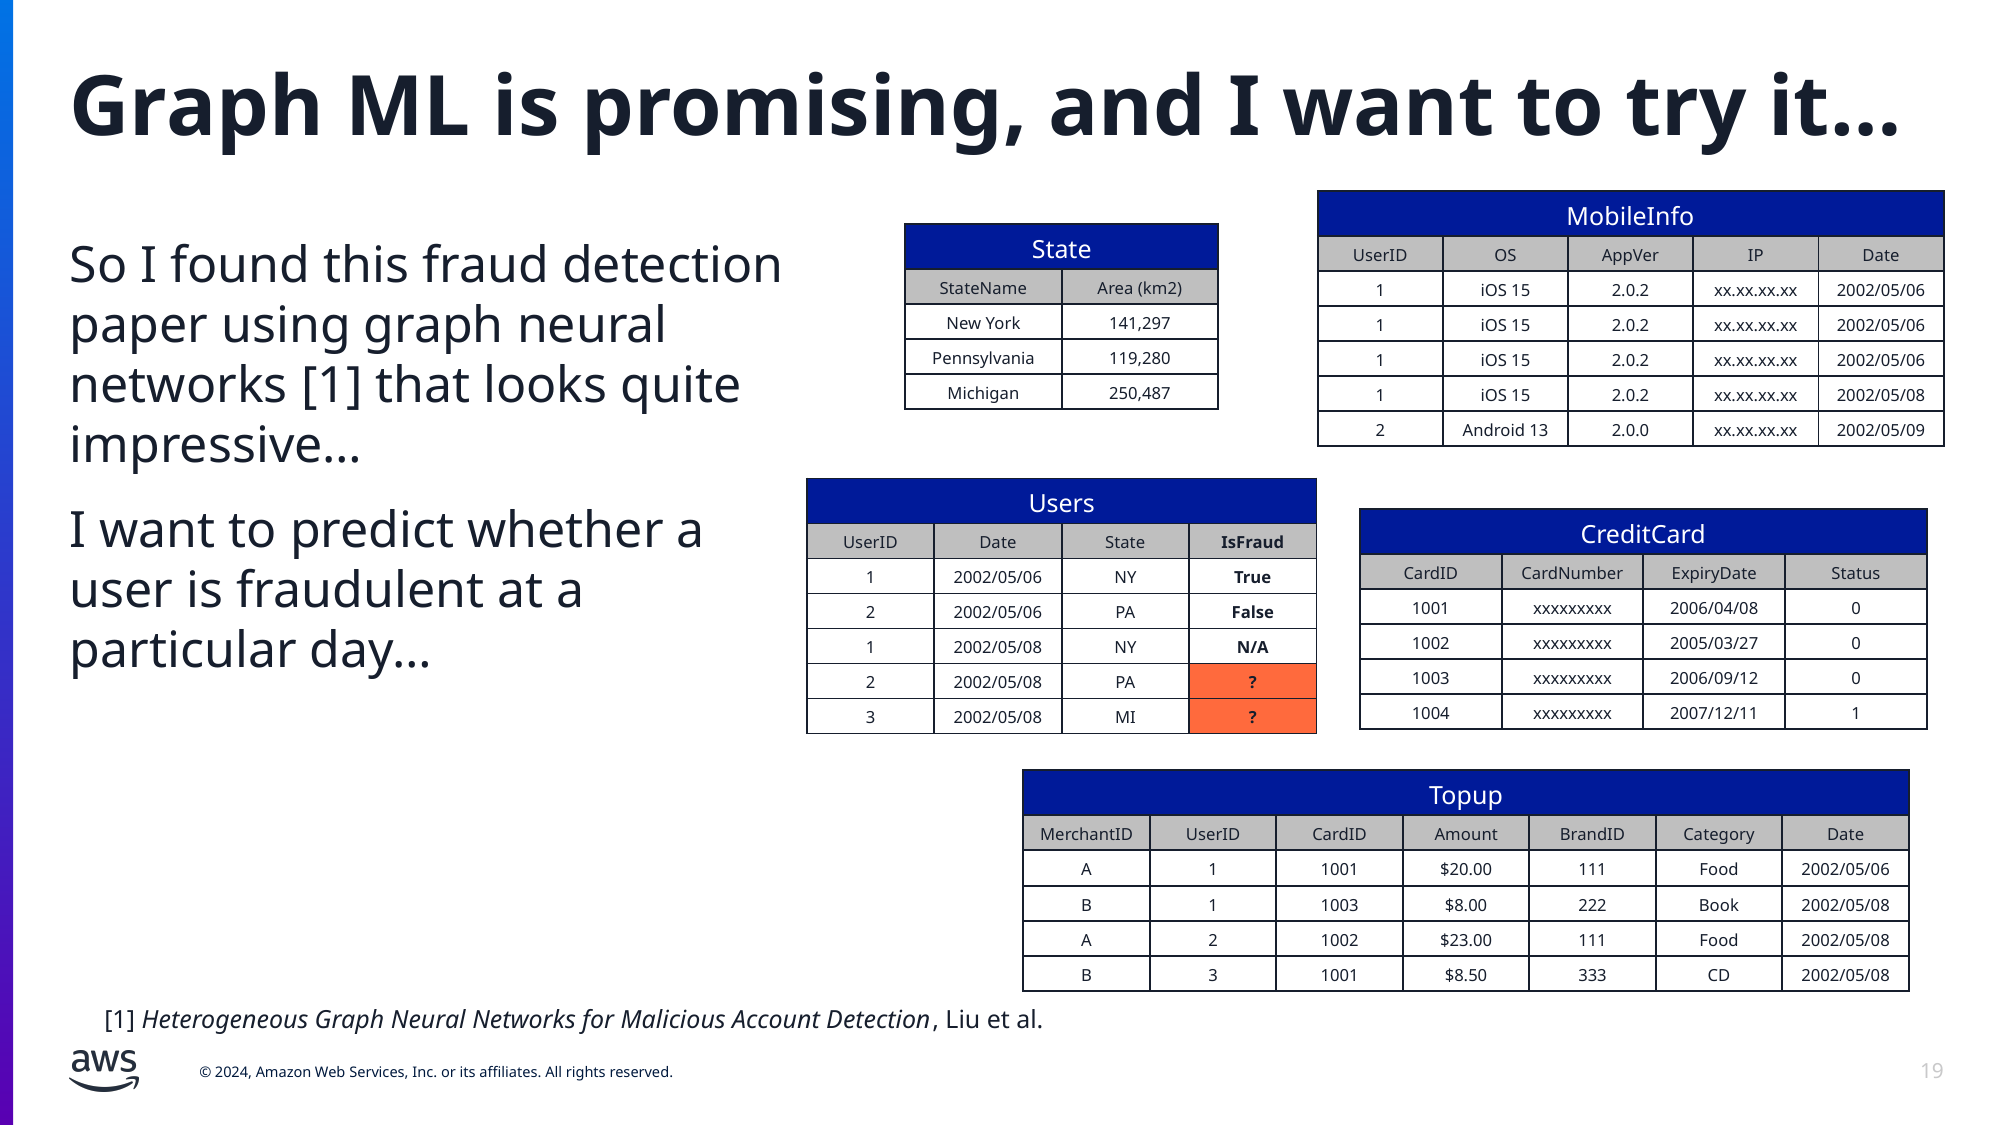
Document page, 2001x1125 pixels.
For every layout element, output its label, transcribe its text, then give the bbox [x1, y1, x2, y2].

table_header Topup [1024, 771, 1908, 814]
table_cell Michigan [906, 375, 1061, 408]
table_cell B [1024, 957, 1149, 990]
table_cell Area (km2) [1063, 270, 1217, 303]
table_cell Status [1786, 555, 1926, 588]
table_cell 1001 [1277, 957, 1402, 990]
table_cell xxxxxxxxx [1503, 625, 1642, 658]
table_cell 2002/05/06 [1783, 851, 1908, 885]
table_cell MerchantID [1024, 816, 1149, 849]
table_cell 2.0.2 [1569, 272, 1692, 305]
table_cell 1 [808, 629, 933, 663]
table_cell NY [1063, 559, 1188, 593]
table_cell N/A [1190, 629, 1316, 663]
table_cell CardNumber [1503, 555, 1642, 588]
table_cell ? [1190, 664, 1316, 698]
table_cell 1 [1786, 695, 1926, 728]
table_cell MI [1063, 699, 1188, 733]
table_cell Amount [1404, 816, 1528, 849]
table_cell iOS 15 [1444, 272, 1567, 305]
table_cell 1002 [1361, 625, 1501, 658]
table_cell IsFraud [1190, 524, 1316, 558]
table_cell 1003 [1277, 887, 1402, 920]
table_cell True [1190, 559, 1316, 593]
table_cell xxxxxxxxx [1503, 660, 1642, 693]
table_cell False [1190, 594, 1316, 628]
table_cell 1 [1319, 342, 1442, 375]
table_cell Food [1657, 851, 1781, 885]
table_cell PA [1063, 594, 1188, 628]
table_cell 2 [808, 664, 933, 698]
table_cell 141,297 [1063, 305, 1217, 338]
table_cell 2002/05/09 [1819, 412, 1943, 445]
table_cell ? [1190, 699, 1316, 733]
table_header MobileInfo [1319, 192, 1943, 235]
table_cell PA [1063, 664, 1188, 698]
table_cell xx.xx.xx.xx [1694, 377, 1818, 410]
table_cell Date [1783, 816, 1908, 849]
table_cell xx.xx.xx.xx [1694, 412, 1818, 445]
table_cell CardID [1361, 555, 1501, 588]
table_cell 2.0.0 [1569, 412, 1692, 445]
table_cell xx.xx.xx.xx [1694, 307, 1818, 340]
table_cell 2006/04/08 [1644, 590, 1784, 623]
table_cell 1 [808, 559, 933, 593]
table_cell iOS 15 [1444, 342, 1567, 375]
table_header CreditCard [1361, 510, 1926, 553]
table_cell Food [1657, 922, 1781, 955]
table_cell 1002 [1277, 922, 1402, 955]
table_cell StateName [906, 270, 1061, 303]
table_cell AppVer [1569, 237, 1692, 270]
table_cell 111 [1530, 922, 1655, 955]
table_cell 2002/05/06 [1819, 307, 1943, 340]
table_cell 1 [1151, 887, 1275, 920]
table_cell xxxxxxxxx [1503, 695, 1642, 728]
table_cell IP [1694, 237, 1818, 270]
table_cell 222 [1530, 887, 1655, 920]
table_cell 2006/09/12 [1644, 660, 1784, 693]
table_cell $8.00 [1404, 887, 1528, 920]
table_cell BrandID [1530, 816, 1655, 849]
table_cell 0 [1786, 660, 1926, 693]
table_cell Date [935, 524, 1061, 558]
table_cell 119,280 [1063, 340, 1217, 373]
table_cell 2002/05/06 [1819, 342, 1943, 375]
table_cell 1003 [1361, 660, 1501, 693]
table_cell 2.0.2 [1569, 377, 1692, 410]
table_cell CD [1657, 957, 1781, 990]
table_cell iOS 15 [1444, 307, 1567, 340]
table_cell UserID [1151, 816, 1275, 849]
title Graph ML is promising, and I want to try it… [69, 56, 1944, 163]
table_header State [906, 225, 1217, 268]
table_cell 0 [1786, 590, 1926, 623]
table_cell 2 [1151, 922, 1275, 955]
table_cell Pennsylvania [906, 340, 1061, 373]
table_cell 2.0.2 [1569, 342, 1692, 375]
table_cell 2002/05/06 [935, 559, 1061, 593]
table_cell 1 [1319, 272, 1442, 305]
table_cell 250,487 [1063, 375, 1217, 408]
table_cell 2.0.2 [1569, 307, 1692, 340]
table_cell xxxxxxxxx [1503, 590, 1642, 623]
table_cell 1004 [1361, 695, 1501, 728]
table_cell 1 [1319, 307, 1442, 340]
table_cell New York [906, 305, 1061, 338]
table_cell State [1063, 524, 1188, 558]
table_cell 2002/05/08 [935, 629, 1061, 663]
table_cell Date [1819, 237, 1943, 270]
table_cell 2002/05/08 [935, 664, 1061, 698]
table_cell 1001 [1277, 851, 1402, 885]
table_cell 2002/05/08 [1783, 887, 1908, 920]
table_cell UserID [1319, 237, 1442, 270]
table_cell A [1024, 922, 1149, 955]
table_cell UserID [808, 524, 933, 558]
table_cell 2005/03/27 [1644, 625, 1784, 658]
text_box [1] Heterogeneous Graph Neural Networks for Malicious Account Detection, Liu et al. [104, 995, 1510, 1041]
table_cell 1 [1319, 377, 1442, 410]
table_cell 2002/05/08 [1783, 957, 1908, 990]
table_cell OS [1444, 237, 1567, 270]
table_cell 111 [1530, 851, 1655, 885]
table_cell iOS 15 [1444, 377, 1567, 410]
table_cell 0 [1786, 625, 1926, 658]
table_cell $8.50 [1404, 957, 1528, 990]
table_cell 2002/05/08 [1819, 377, 1943, 410]
table_cell 1001 [1361, 590, 1501, 623]
table_cell 2002/05/08 [1783, 922, 1908, 955]
table_cell Category [1657, 816, 1781, 849]
table_cell 1 [1151, 851, 1275, 885]
table_cell CardID [1277, 816, 1402, 849]
table_cell 2007/12/11 [1644, 695, 1784, 728]
table_cell $23.00 [1404, 922, 1528, 955]
table_cell xx.xx.xx.xx [1694, 272, 1818, 305]
table_header Users [808, 479, 1316, 523]
table_cell ExpiryDate [1644, 555, 1784, 588]
slide_number 19 [1493, 1041, 1944, 1102]
table_cell 2 [1319, 412, 1442, 445]
table_cell xx.xx.xx.xx [1694, 342, 1818, 375]
table_cell 333 [1530, 957, 1655, 990]
table_cell B [1024, 887, 1149, 920]
table_cell 2002/05/06 [1819, 272, 1943, 305]
picture [69, 1050, 139, 1092]
list So I found this fraud detection paper using graph neural networks [1] that looks quite impressive… I want to predict whether a user is fraudulent at a particular day… [69, 224, 807, 690]
table_cell 2 [808, 594, 933, 628]
table_cell 3 [1151, 957, 1275, 990]
table_cell Book [1657, 887, 1781, 920]
table_cell 3 [808, 699, 933, 733]
table_cell Android 13 [1444, 412, 1567, 445]
table_cell 2002/05/06 [935, 594, 1061, 628]
table_cell 2002/05/08 [935, 699, 1061, 733]
table_cell NY [1063, 629, 1188, 663]
table_cell A [1024, 851, 1149, 885]
table_cell $20.00 [1404, 851, 1528, 885]
